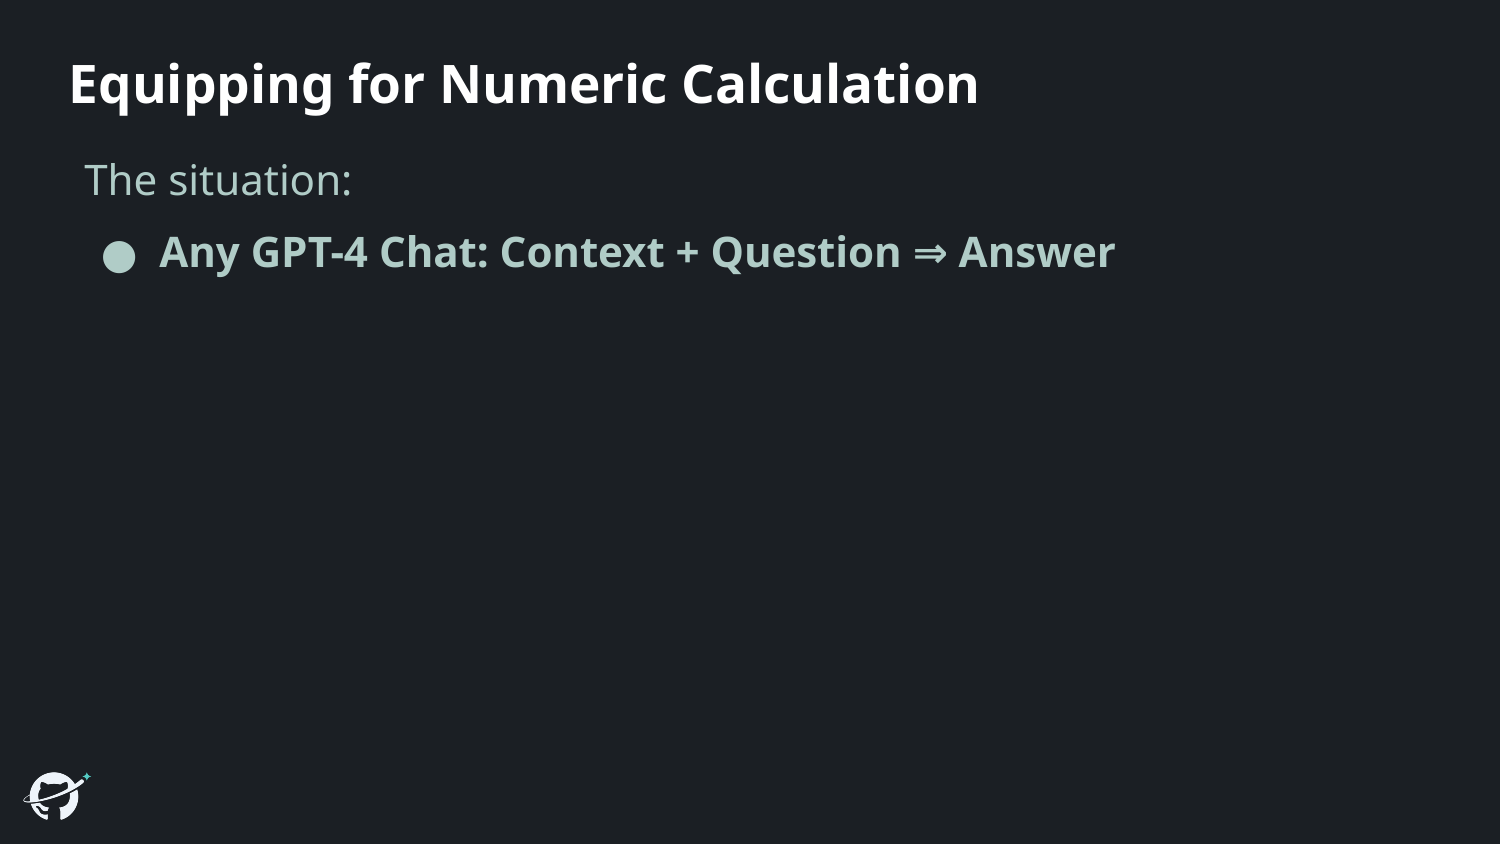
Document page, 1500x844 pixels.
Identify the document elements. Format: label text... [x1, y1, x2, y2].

title Equipping for Numeric Calculation [53, 35, 1355, 130]
picture [6, 748, 102, 844]
list The situation: Any GPT-4 Chat: Context + Question ⇒ Answer [69, 141, 1448, 794]
